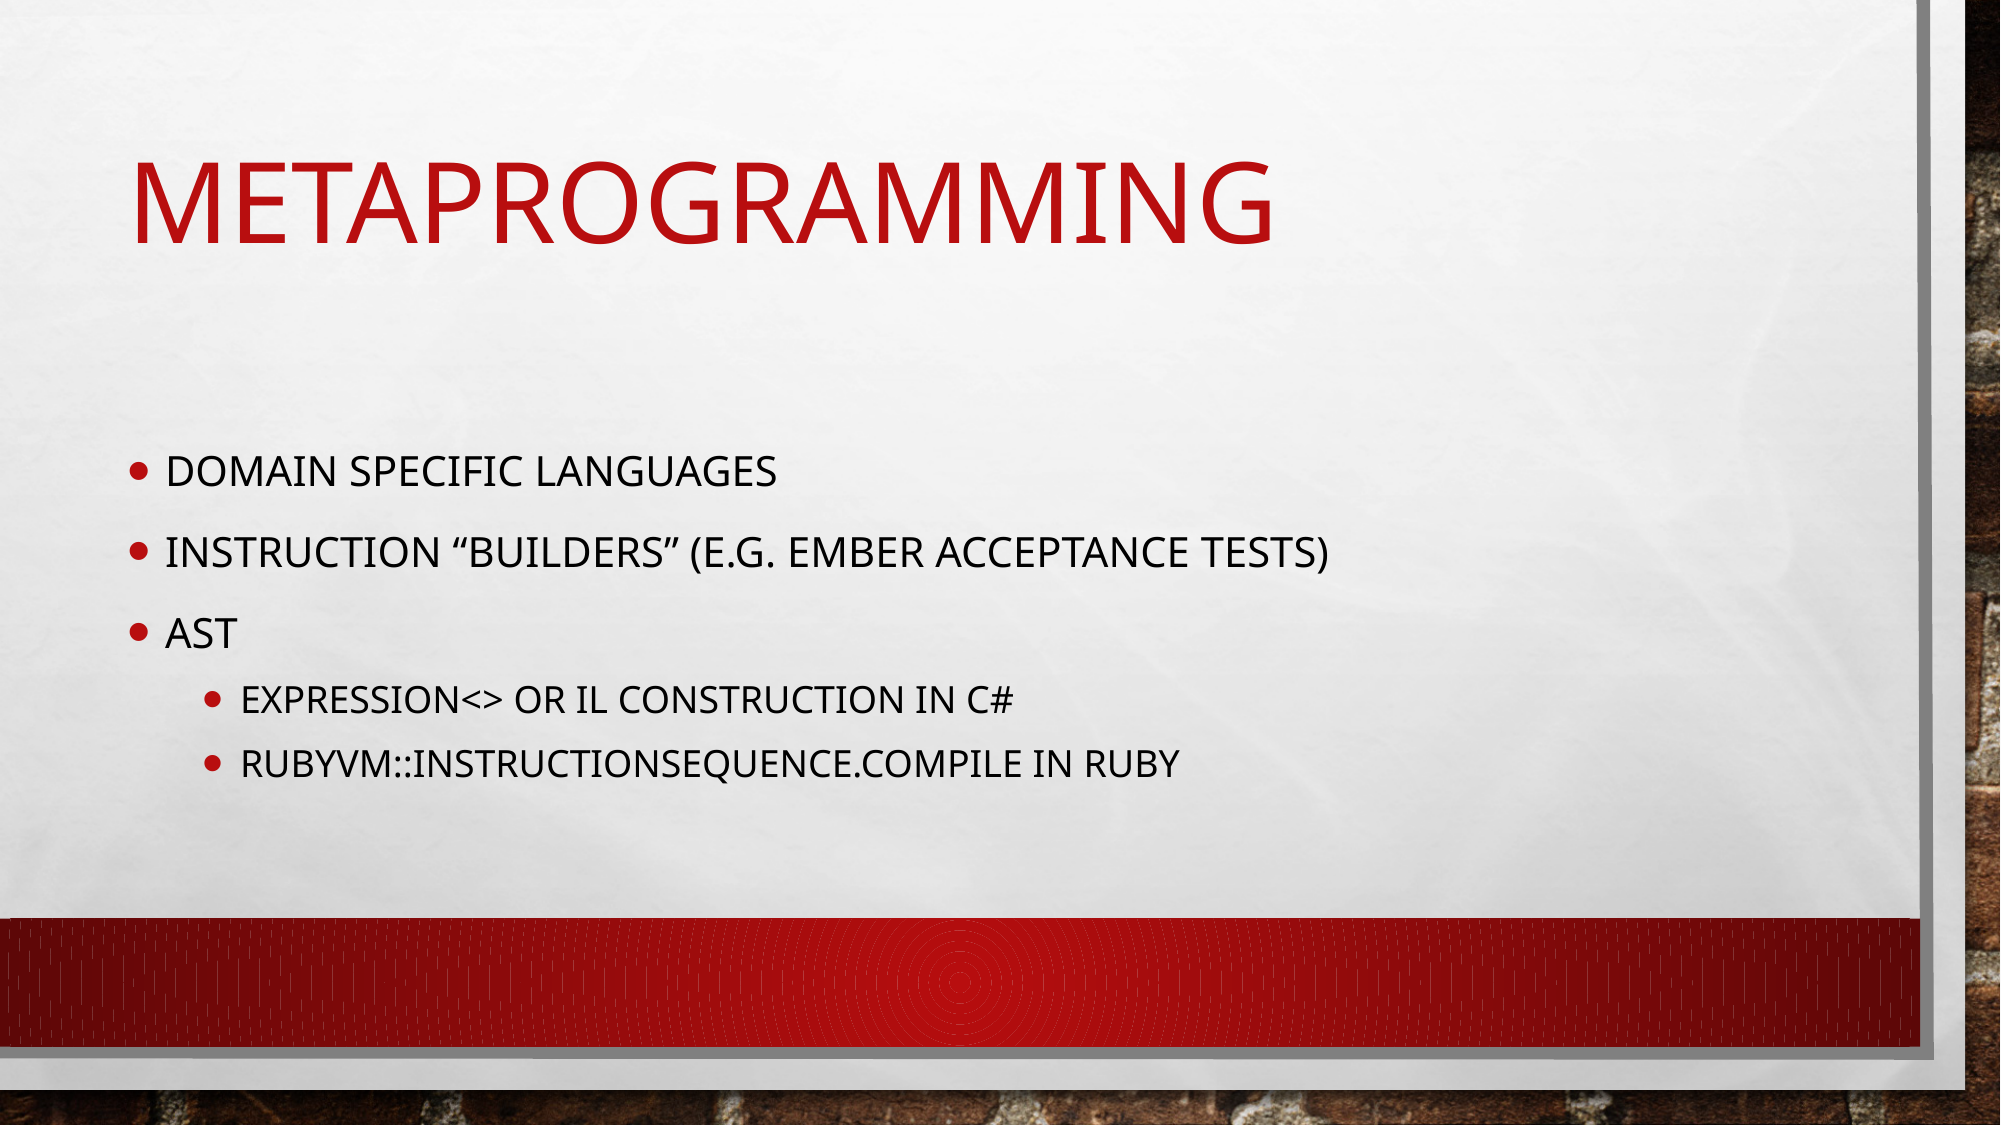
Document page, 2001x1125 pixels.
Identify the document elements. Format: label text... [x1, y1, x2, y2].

list Domain specific languages Instruction “builders” (e.g. Ember Acceptance tests) AST Expression<> OR il construction in C# RubyVM::InstructionSequence.compile in Ruby [112, 338, 1818, 882]
title METAPROGRAMMING [112, 112, 1818, 302]
picture [0, 0, 2000, 1125]
